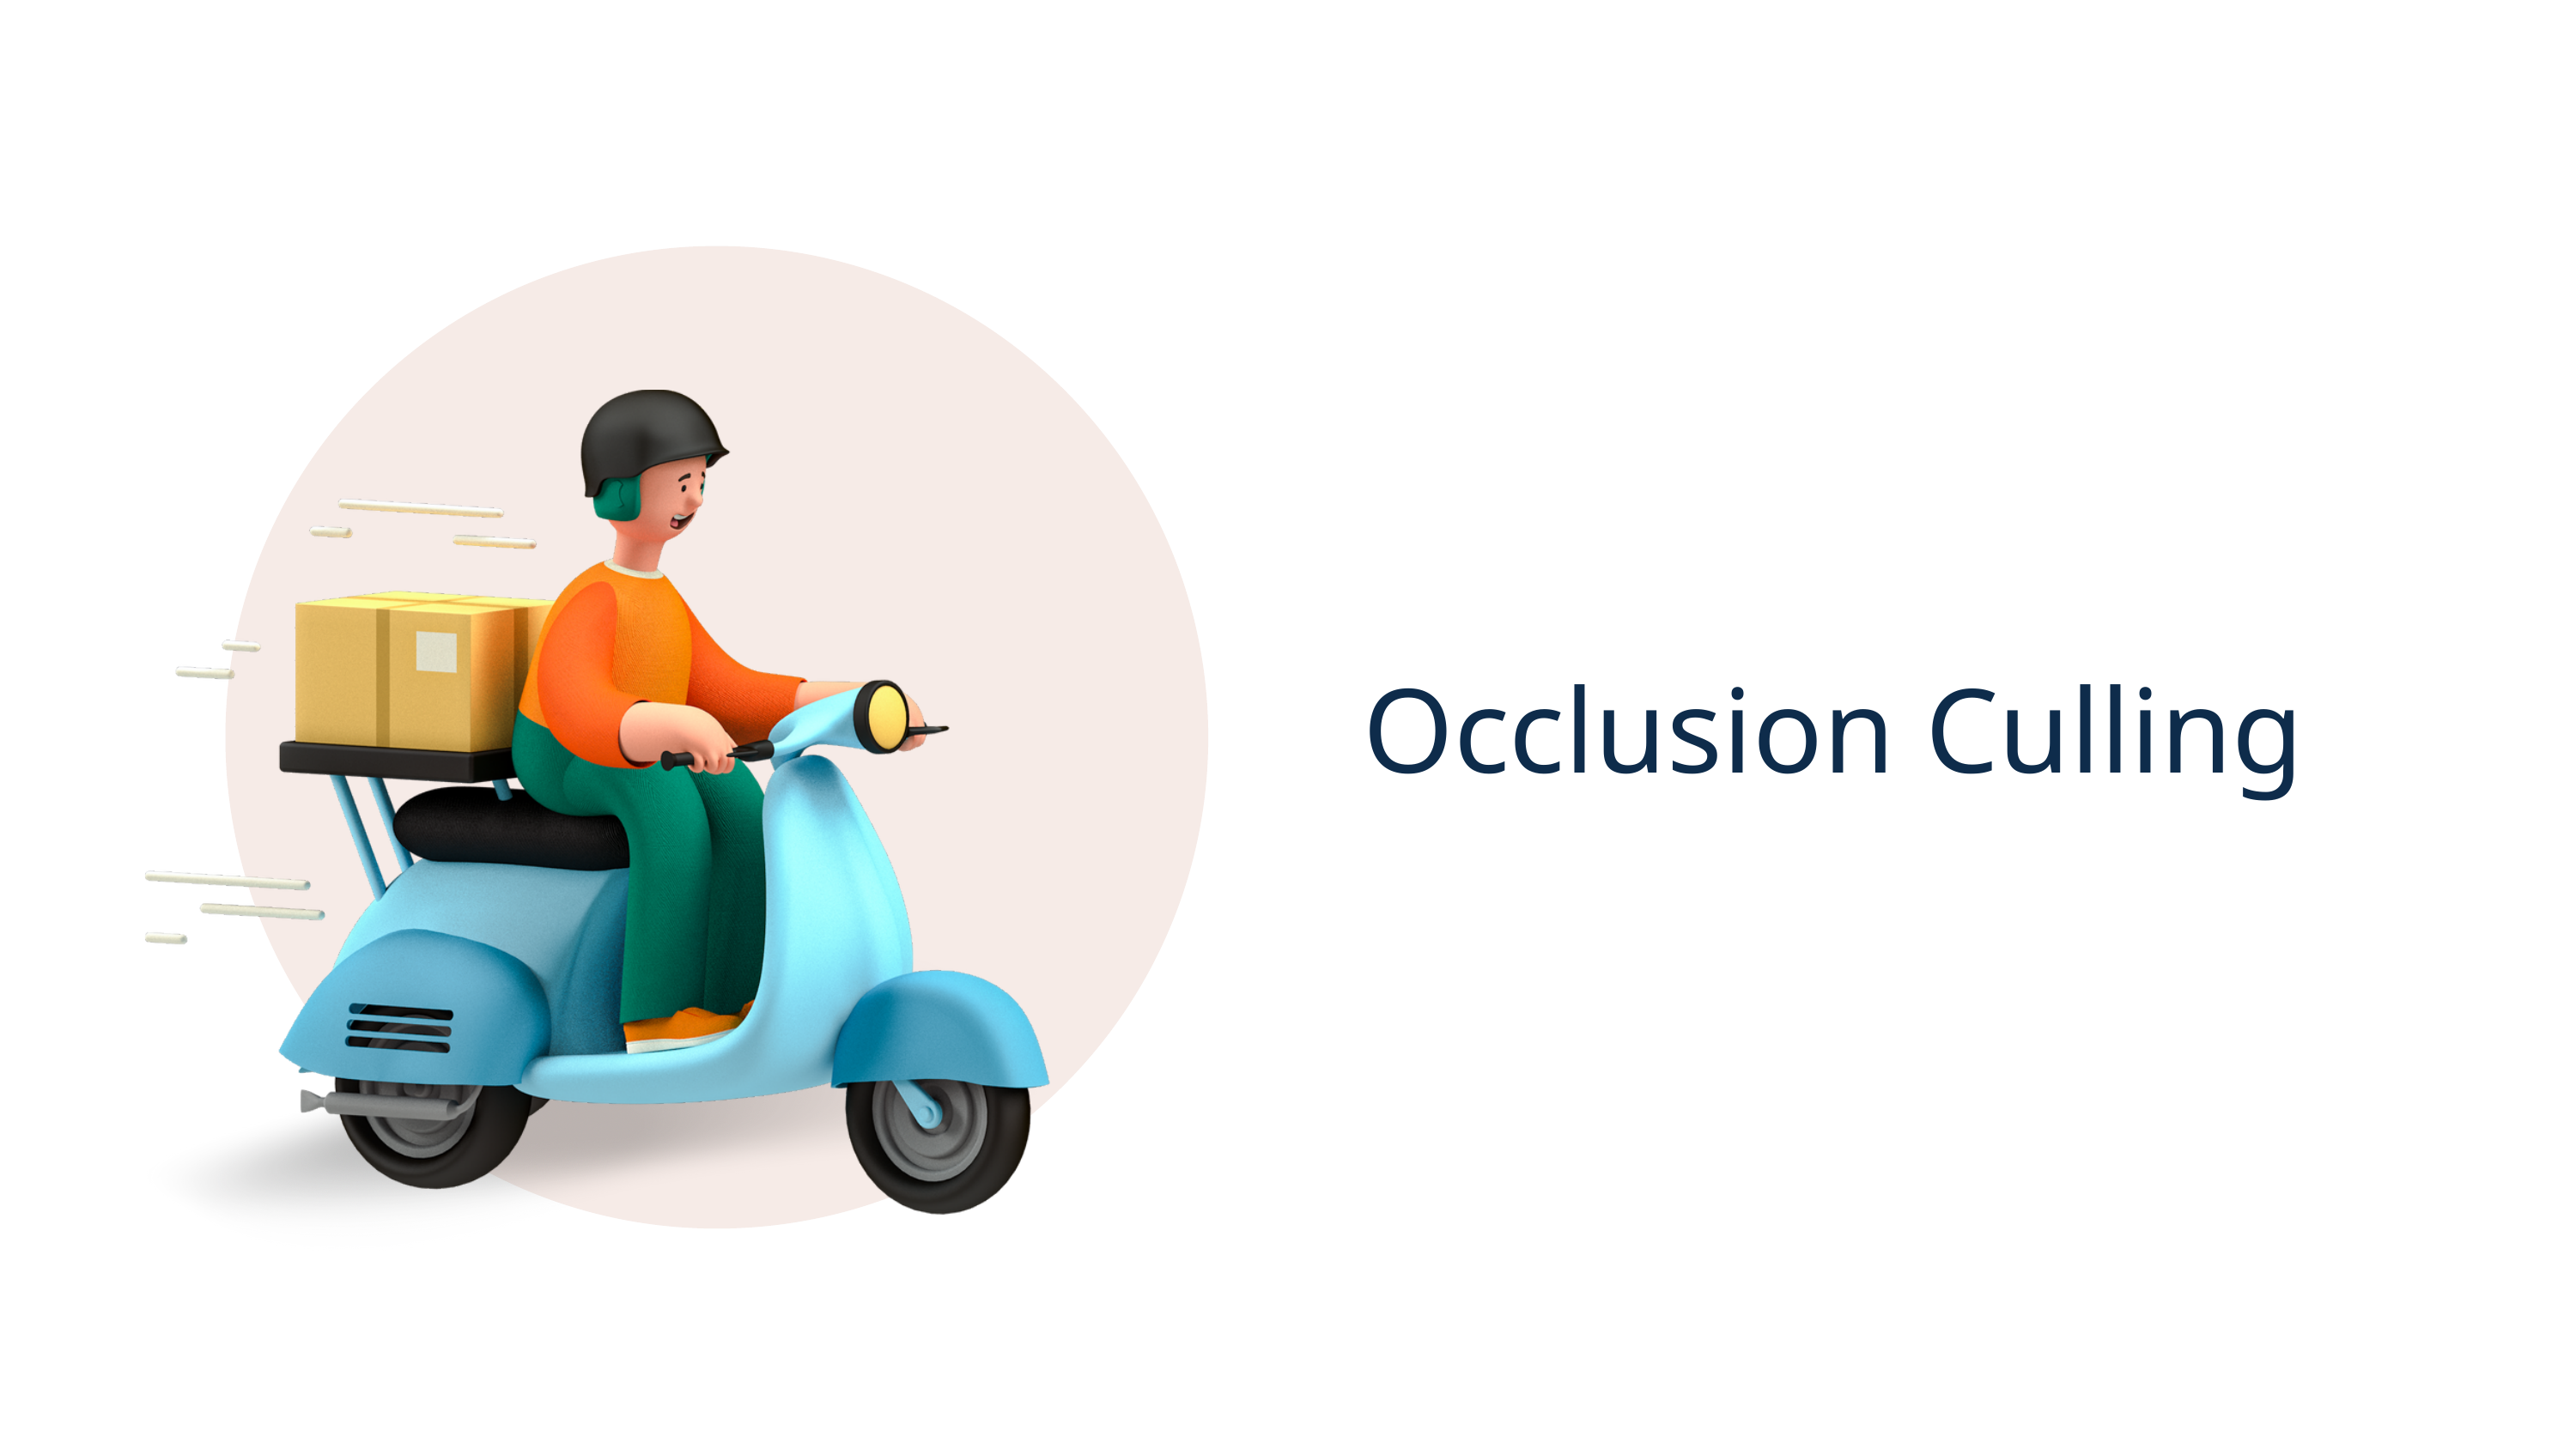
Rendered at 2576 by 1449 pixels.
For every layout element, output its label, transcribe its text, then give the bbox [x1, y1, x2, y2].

text_box Occlusion Culling [1363, 656, 2389, 797]
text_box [144, 246, 1209, 1253]
